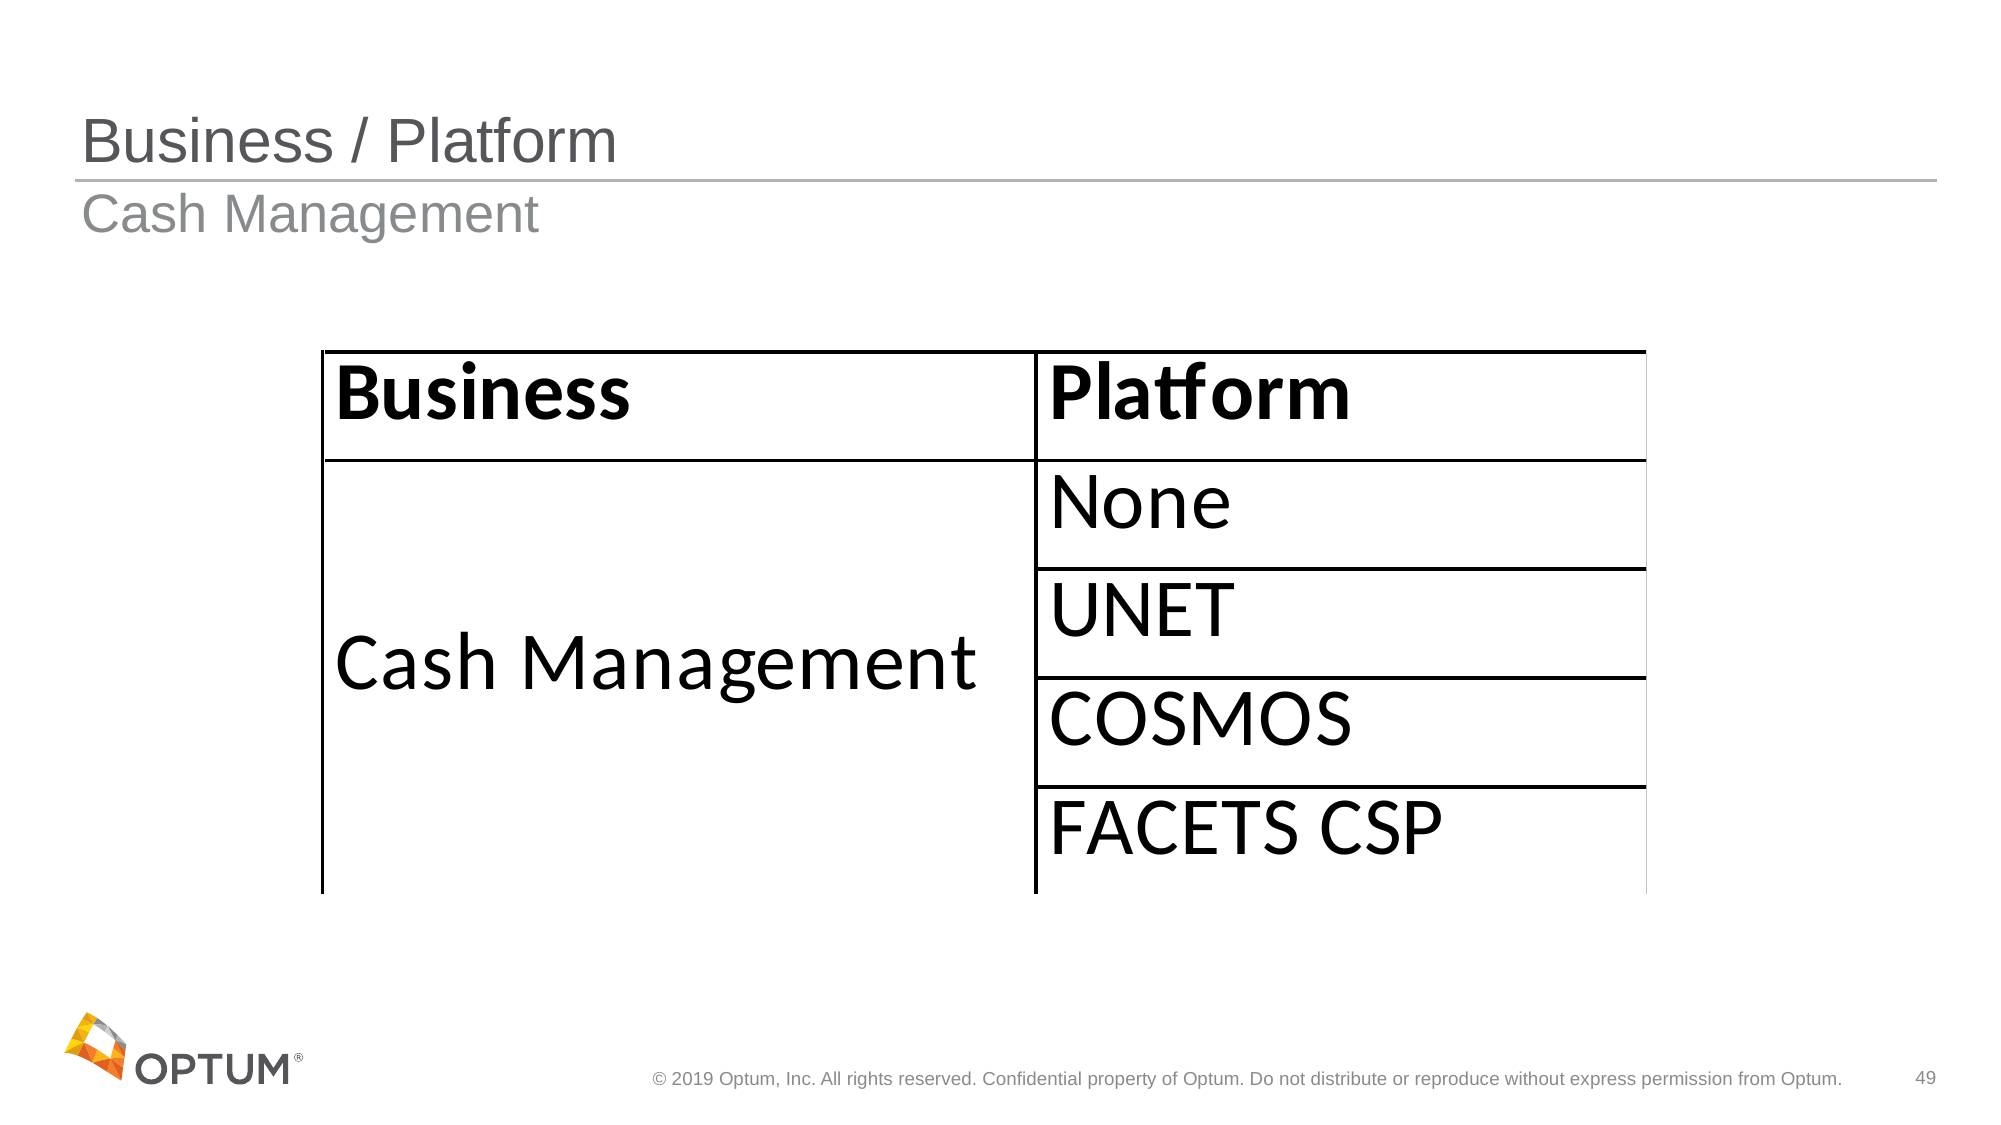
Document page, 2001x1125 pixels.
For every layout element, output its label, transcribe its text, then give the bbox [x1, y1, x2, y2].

footer © 2019 Optum, Inc. All rights reserved. Confidential property of Optum. Do not distribute or reproduce without express permission from Optum. [500, 1052, 1842, 1104]
title Business / Platform [81, 0, 1938, 177]
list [320, 349, 1650, 898]
slide_number 49 [1848, 1057, 1937, 1096]
list Cash Management [81, 183, 1938, 265]
